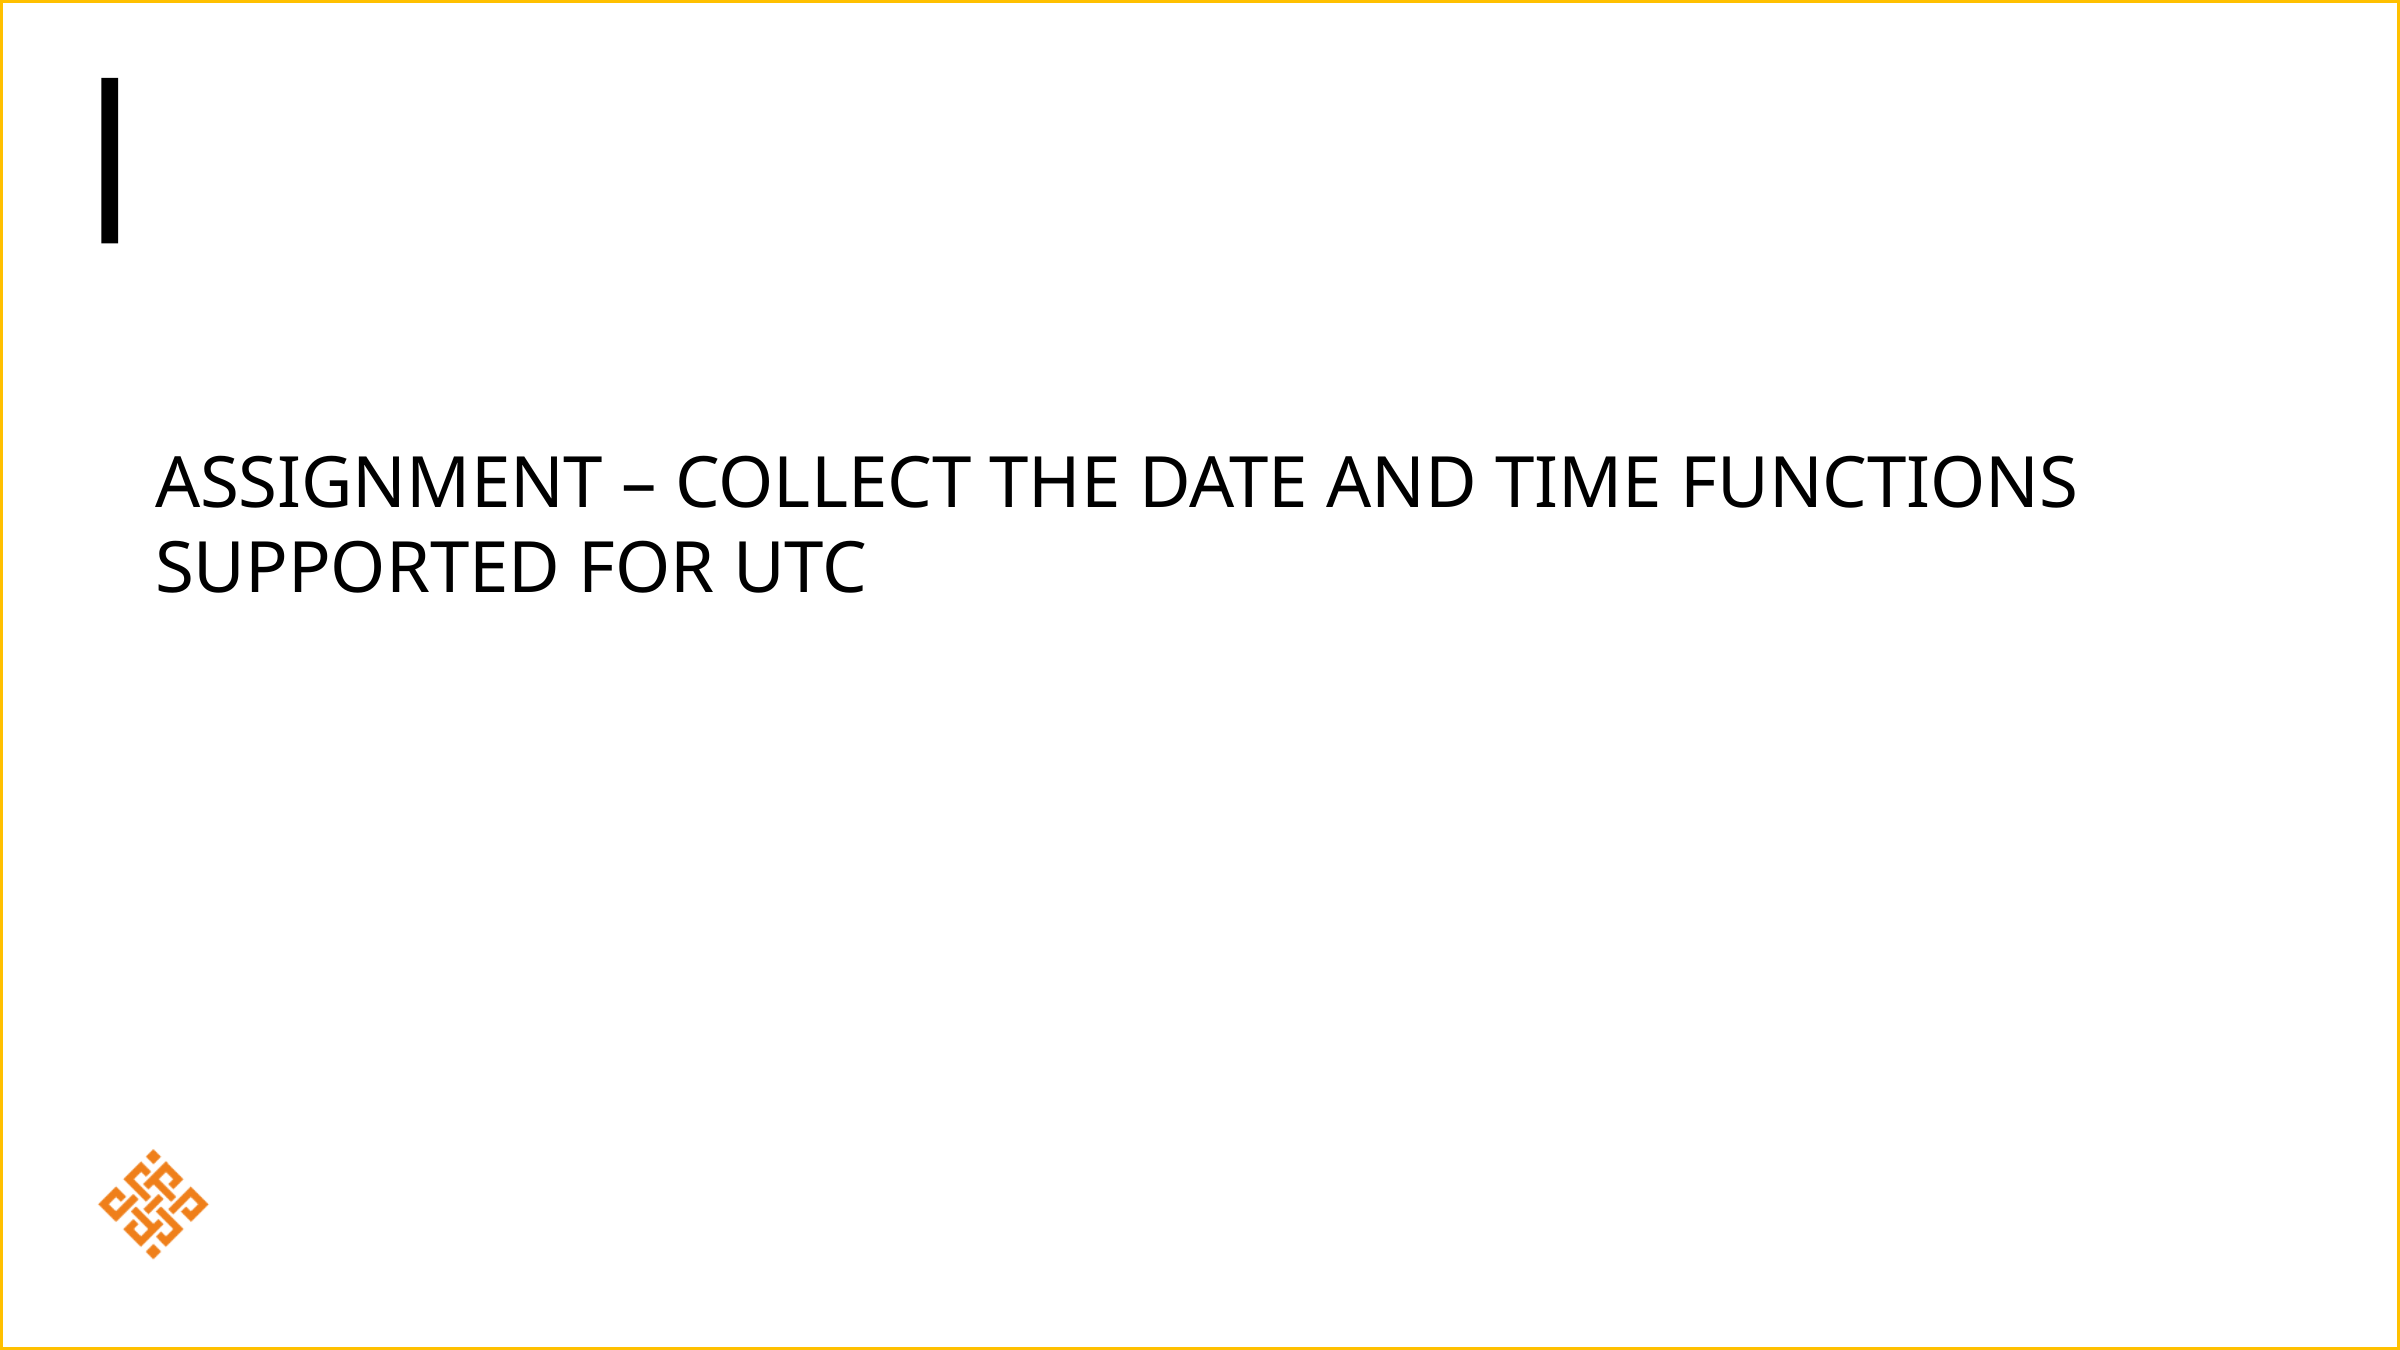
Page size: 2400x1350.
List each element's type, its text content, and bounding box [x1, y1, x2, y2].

picture [75, 1058, 235, 1350]
title Assignment – collect the date and time functions supported for UTC [136, 438, 2122, 604]
